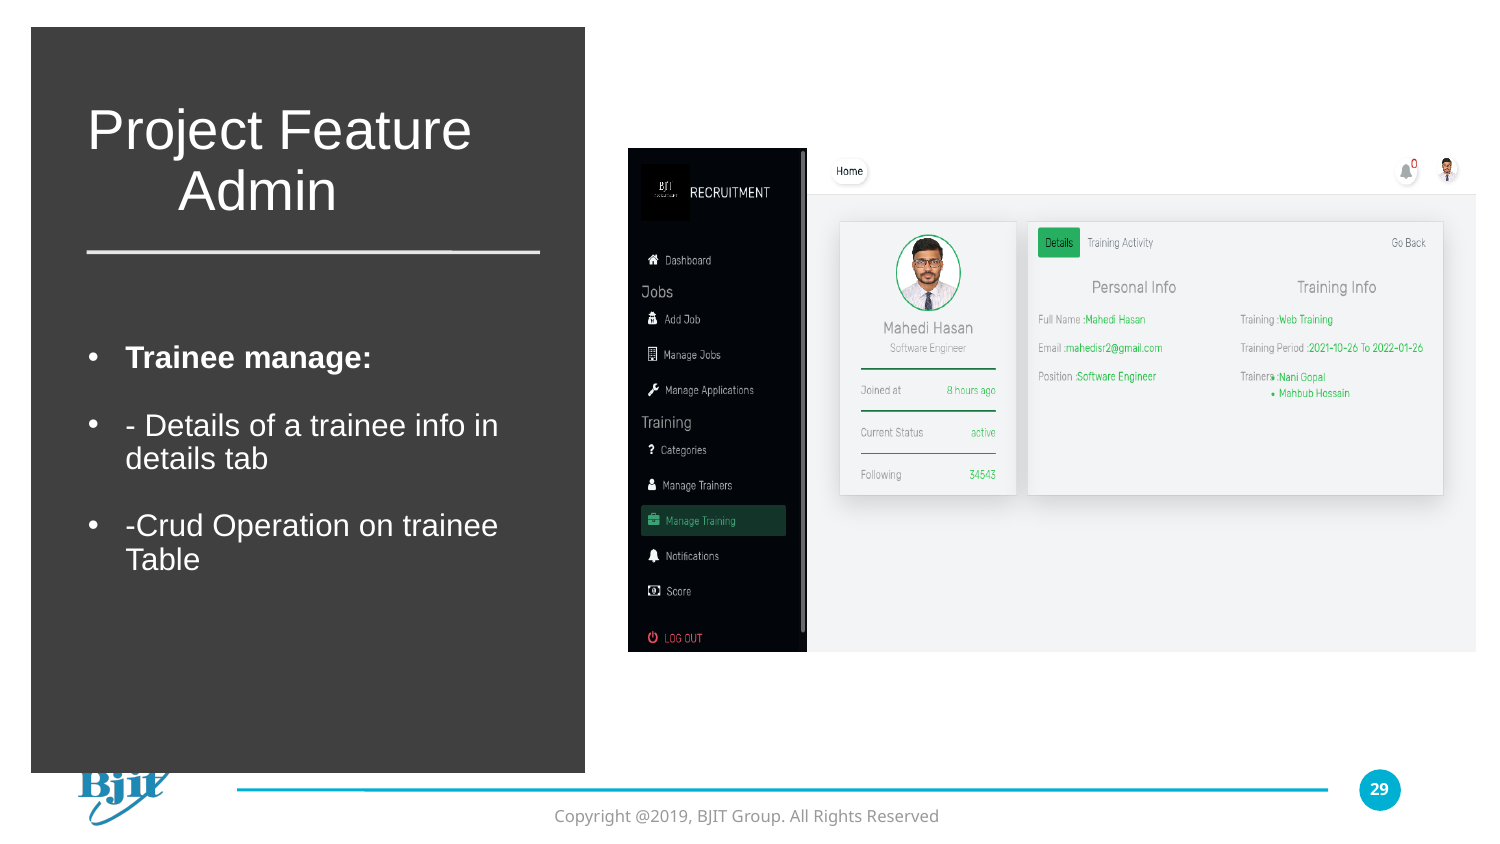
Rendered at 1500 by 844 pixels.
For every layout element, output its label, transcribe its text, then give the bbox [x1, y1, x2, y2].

picture [78, 765, 176, 826]
text_box Project Feature Admin [73, 78, 544, 245]
text_box [39, 35, 577, 765]
text_box Trainee manage: - Details of a trainee info in details tab -Crud Operation on trainee Table [73, 260, 544, 725]
picture [628, 147, 1476, 652]
